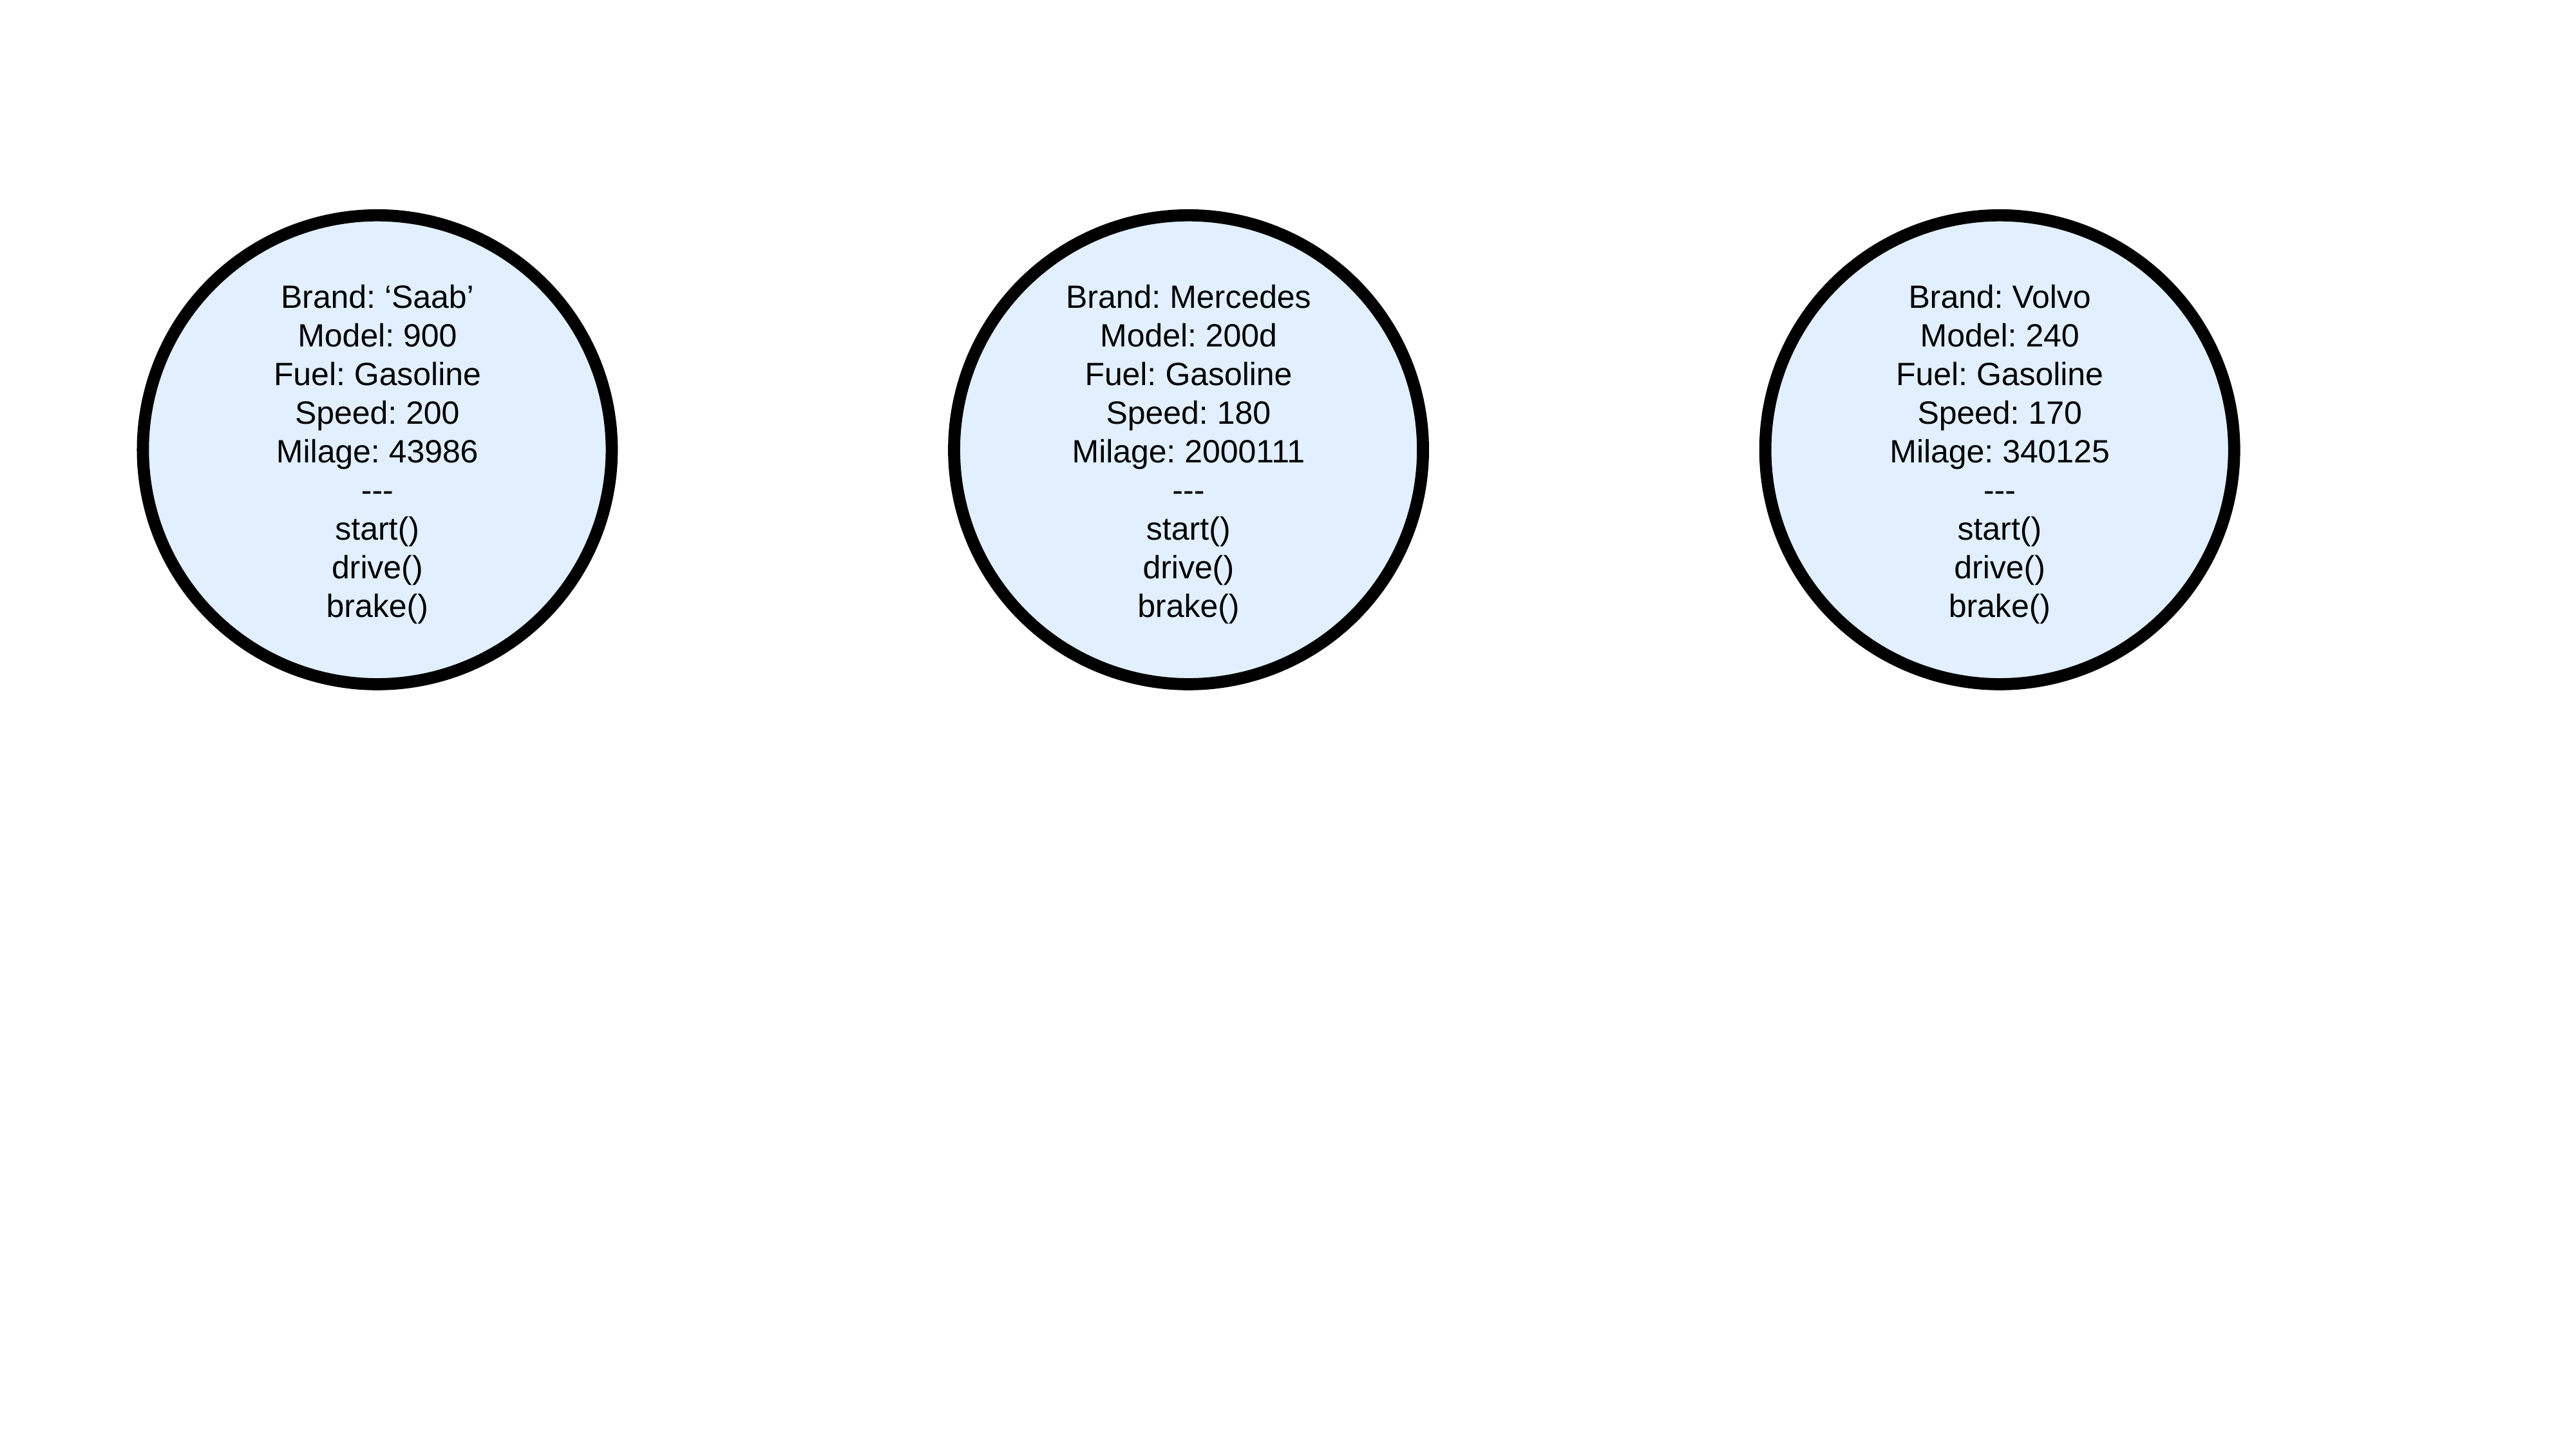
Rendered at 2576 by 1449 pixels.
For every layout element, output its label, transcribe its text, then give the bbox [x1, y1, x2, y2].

text_box Brand: Volvo Model: 240 Fuel: Gasoline Speed: 170 Milage: 340125 --- start() drive() brake() [1765, 215, 2235, 685]
text_box Brand: ‘Saab’ Model: 900 Fuel: Gasoline Speed: 200 Milage: 43986 --- start() drive() brake() [142, 215, 612, 685]
text_box Brand: Mercedes Model: 200d Fuel: Gasoline Speed: 180 Milage: 2000111 --- start() drive() brake() [954, 215, 1423, 685]
